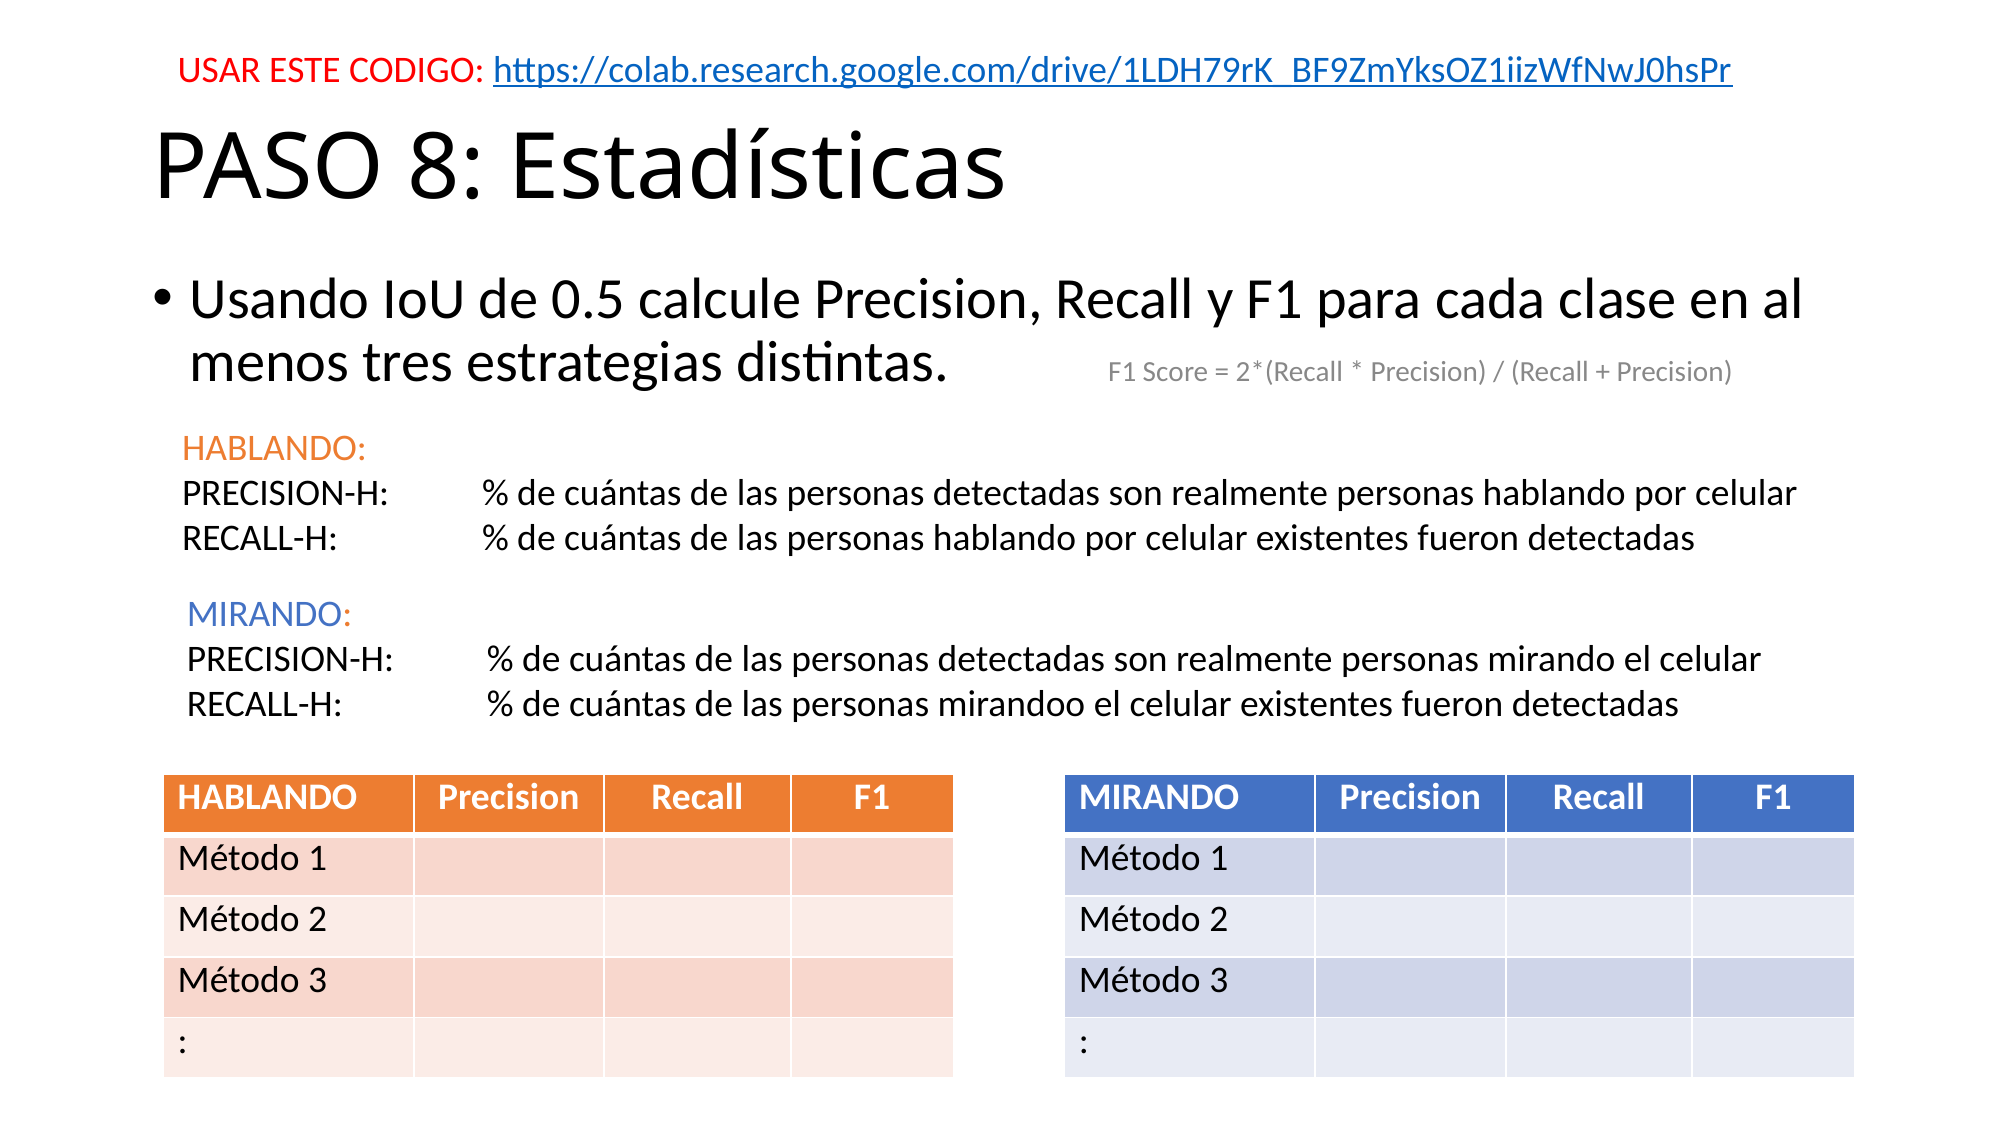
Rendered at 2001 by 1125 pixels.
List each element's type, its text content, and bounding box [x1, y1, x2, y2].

table_cell [792, 897, 953, 956]
table_cell Método 1 [164, 838, 413, 895]
table_cell : [164, 1018, 413, 1077]
table_header HABLANDO [164, 775, 413, 832]
list Usando IoU de 0.5 calcule Precision, Recall y F1 para cada clase en al menos tres estrategias distintas. F1 Score = 2*(Recall * Precision) / (Recall + Precision) [137, 260, 1863, 444]
table_cell [1693, 1018, 1854, 1077]
text_box HABLANDO: PRECISION-H: % de cuántas de las personas detectadas son realmente personas hablando por celular RECALL-H: % de cuántas de las personas hablando por celular existentes fueron detectadas [167, 415, 1815, 566]
table_cell Método 3 [164, 958, 413, 1017]
table_header Precision [415, 775, 603, 832]
table_cell [792, 838, 953, 895]
table_cell [1507, 838, 1691, 895]
table_cell [1507, 1018, 1691, 1077]
table_cell [605, 897, 790, 956]
table_header F1 [1693, 775, 1854, 832]
table_cell [1316, 958, 1505, 1017]
table_cell Método 2 [164, 897, 413, 956]
table_cell Método 1 [1065, 838, 1314, 895]
table_header MIRANDO [1065, 775, 1314, 832]
table_header F1 [792, 775, 953, 832]
table_cell [1316, 897, 1505, 956]
table_cell [415, 897, 603, 956]
table_header Recall [605, 775, 790, 832]
text_box USAR ESTE CODIGO: https://colab.research.google.com/drive/1LDH79rK_BF9ZmYksOZ1iizWfNwJ0hsPr [162, 37, 1757, 98]
table_cell [1693, 897, 1854, 956]
table_cell [1693, 958, 1854, 1017]
table_cell : [1065, 1018, 1314, 1077]
table_header Recall [1507, 775, 1691, 832]
text_box MIRANDO: PRECISION-H: % de cuántas de las personas detectadas son realmente personas mirando el celular RECALL-H: % de cuántas de las personas mirandoo el celular existentes fueron detectadas [172, 581, 1779, 732]
table_cell [1316, 1018, 1505, 1077]
table_cell [1316, 838, 1505, 895]
table_header Precision [1316, 775, 1505, 832]
table_cell [1507, 958, 1691, 1017]
table_cell Método 2 [1065, 897, 1314, 956]
table_cell [605, 838, 790, 895]
table_cell [605, 1018, 790, 1077]
table_cell [415, 1018, 603, 1077]
table_cell [415, 958, 603, 1017]
table_cell [1693, 838, 1854, 895]
table_cell [792, 1018, 953, 1077]
table_cell [792, 958, 953, 1017]
table_cell [1507, 897, 1691, 956]
table_cell [415, 838, 603, 895]
table_cell Método 3 [1065, 958, 1314, 1017]
table_cell [605, 958, 790, 1017]
title PASO 8: Estadísticas [137, 59, 1863, 260]
